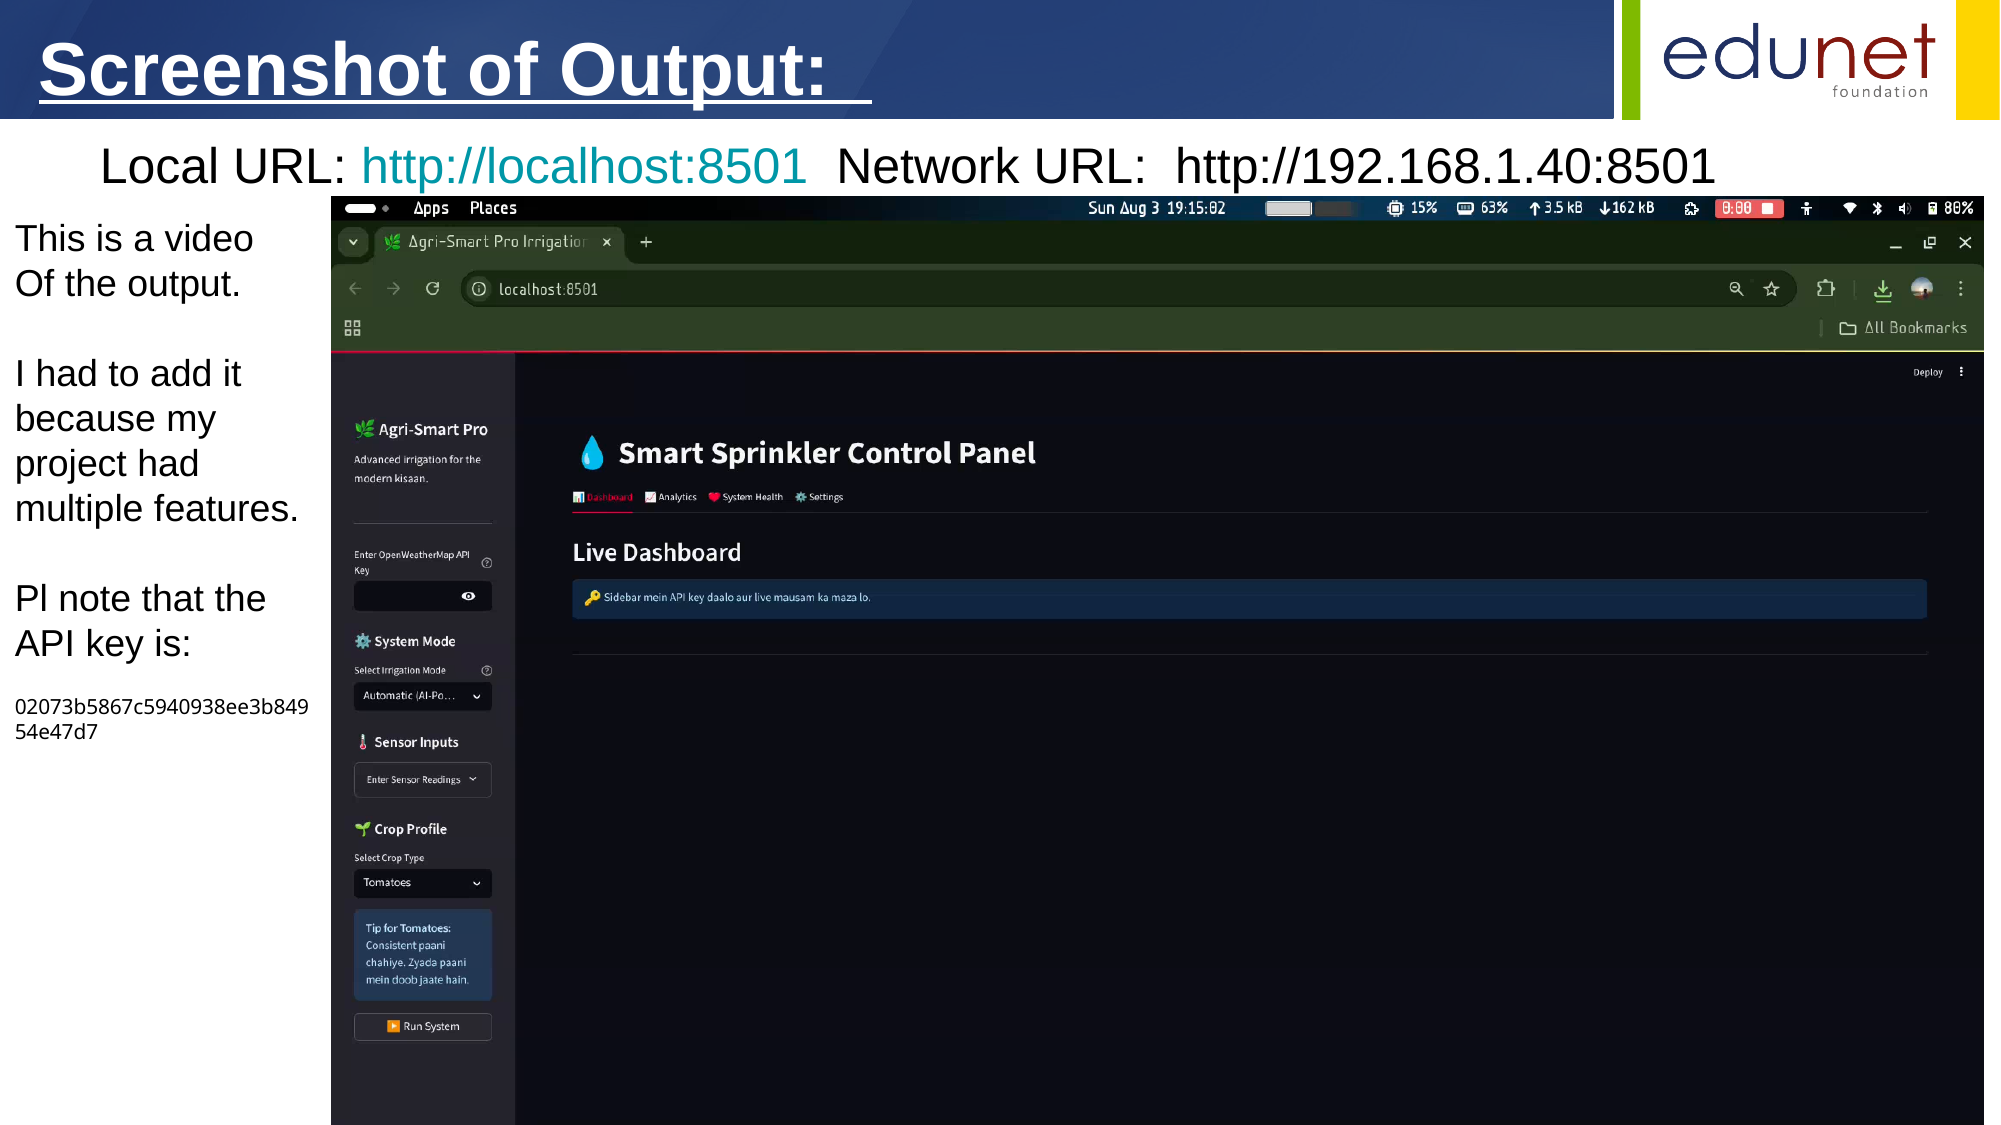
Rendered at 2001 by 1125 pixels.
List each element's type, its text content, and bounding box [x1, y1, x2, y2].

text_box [330, 195, 1985, 1125]
text_box This is a video Of the output. I had to add it because my project had multiple features. Pl note that the API key is: 02073b5867c5940938ee3b84954e47d7 [0, 206, 330, 751]
text_box Screenshot of Output: [24, 13, 1026, 119]
title Local URL: http://localhost:8501 Network URL: http://192.168.1.40:8501 [99, 133, 1743, 206]
picture [1652, 12, 1948, 107]
